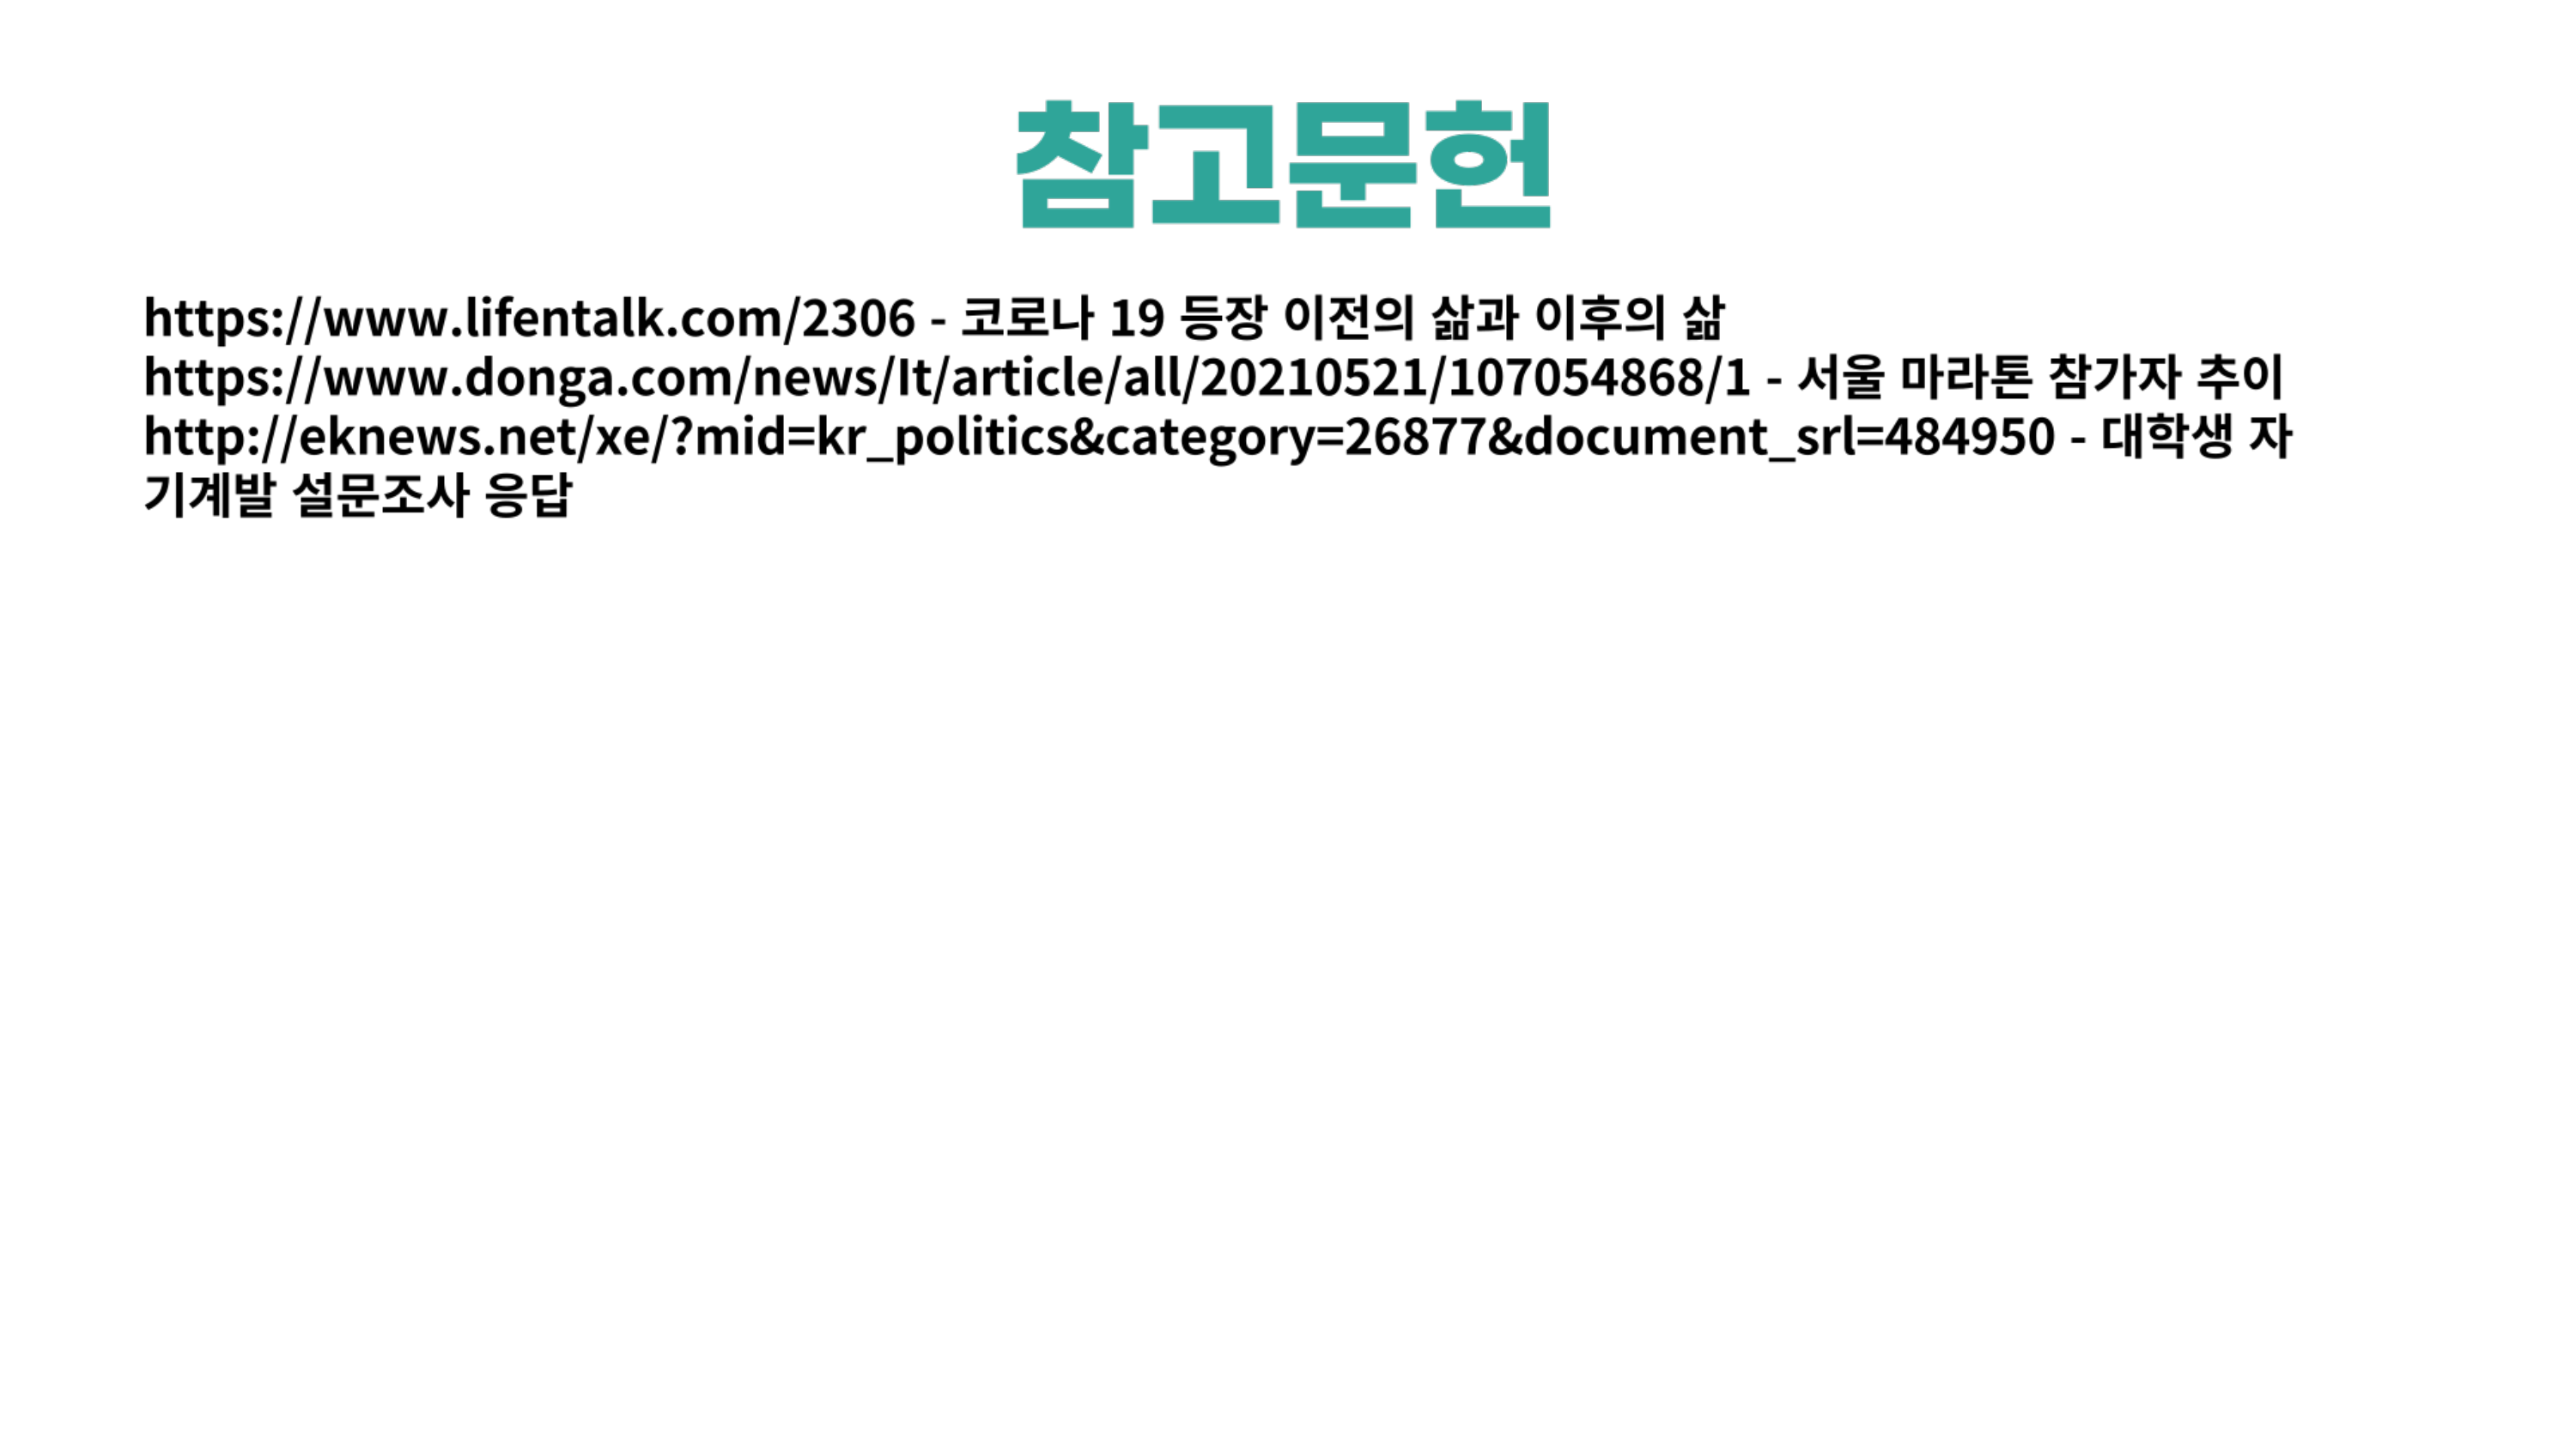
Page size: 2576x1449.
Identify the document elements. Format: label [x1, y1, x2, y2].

picture [135, 55, 2318, 550]
